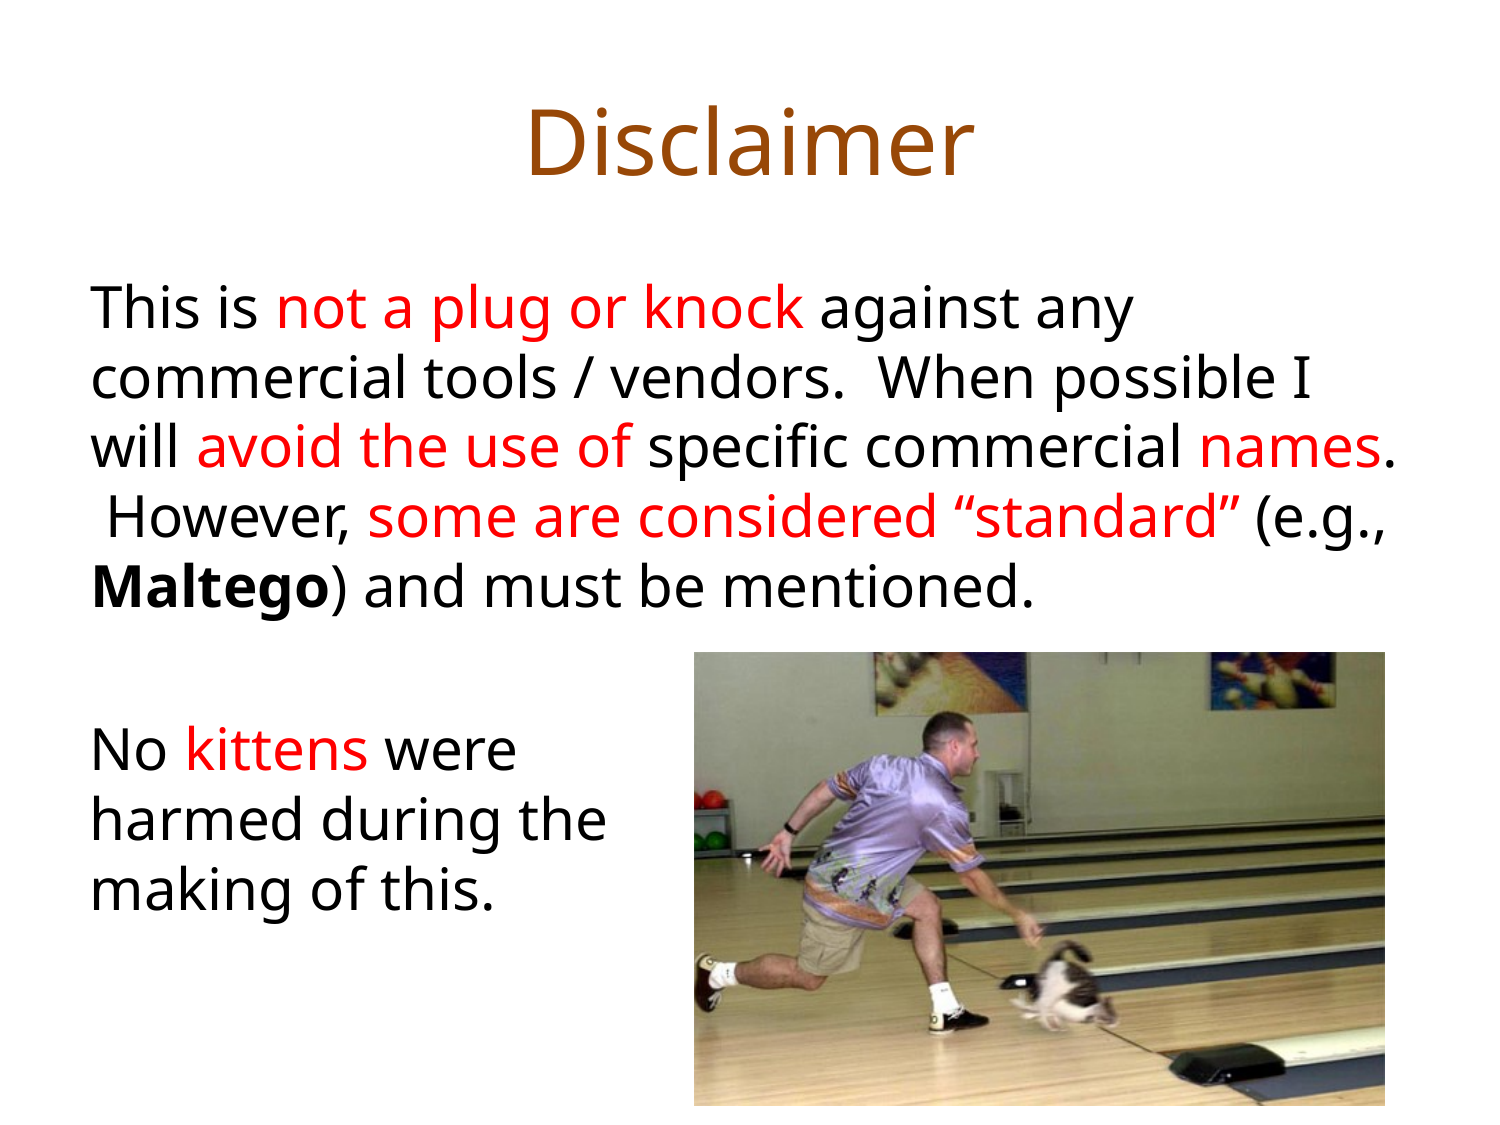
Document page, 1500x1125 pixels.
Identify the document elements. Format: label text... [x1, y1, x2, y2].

text_box No kittens were harmed during the making of this. [74, 704, 652, 975]
list This is not a plug or knock against any commercial tools / vendors. When possible I will avoid the use of specific commercial names. However, some are considered “standard” (e.g., Maltego) and must be mentioned. [75, 262, 1425, 634]
picture [693, 651, 1385, 1106]
title Disclaimer [75, 45, 1425, 233]
